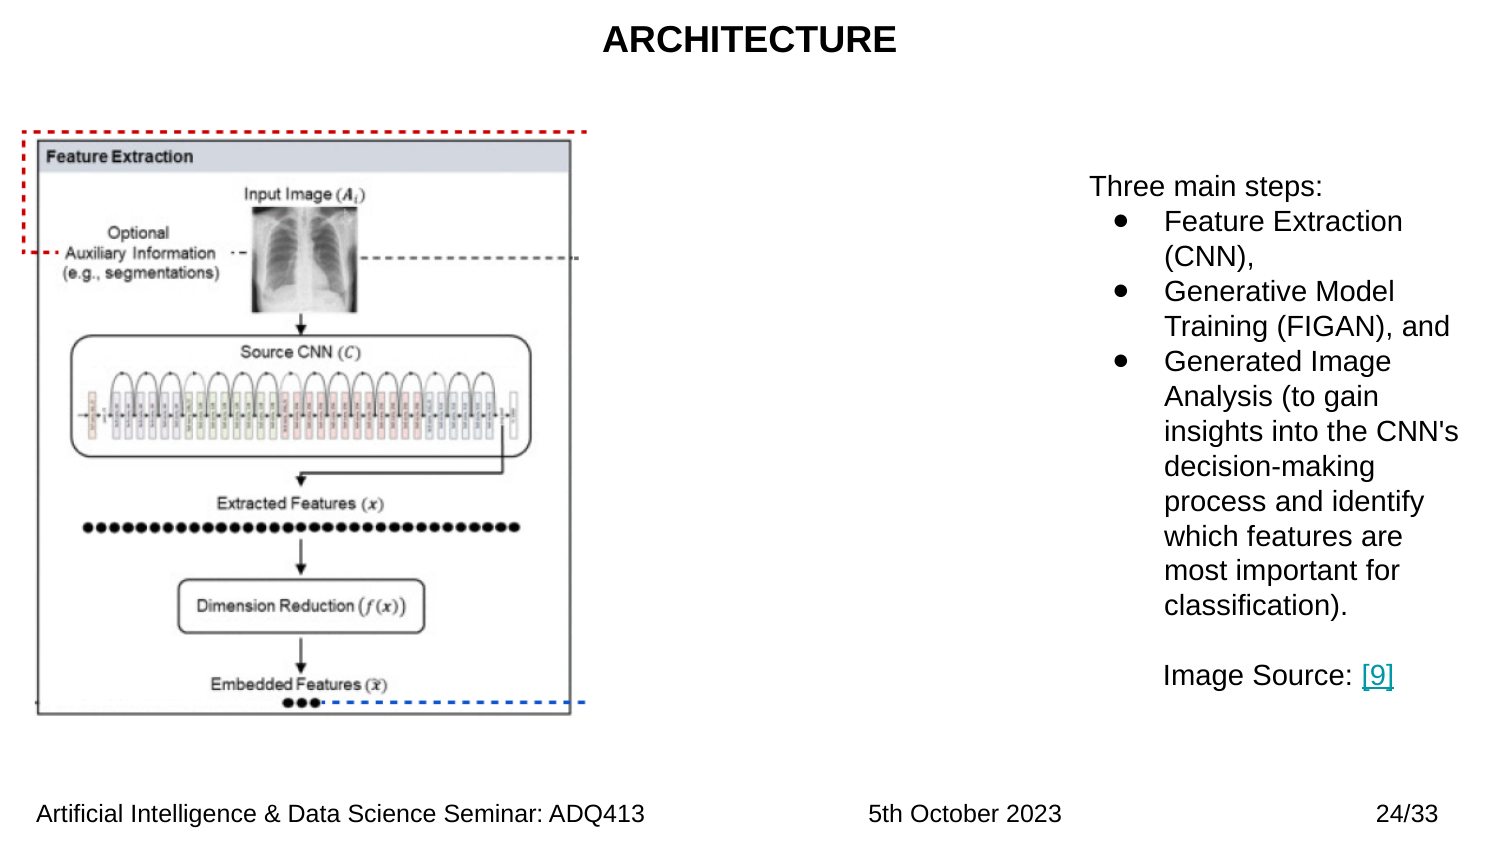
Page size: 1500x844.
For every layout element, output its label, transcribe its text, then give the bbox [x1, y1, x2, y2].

text_box Artificial Intelligence & Data Science Seminar: ADQ413 5th October 2023 24/33 [0, 782, 1500, 843]
text_box ARCHITECTURE [0, 0, 1500, 75]
text_box Three main steps: Feature Extraction (CNN), Generative Model Training (FIGAN), and Generated Image Analysis (to gain insights into the CNN's decision-making process and identify which features are most important for classification). Image Source: [9] [1074, 152, 1484, 707]
picture [9, 108, 587, 729]
